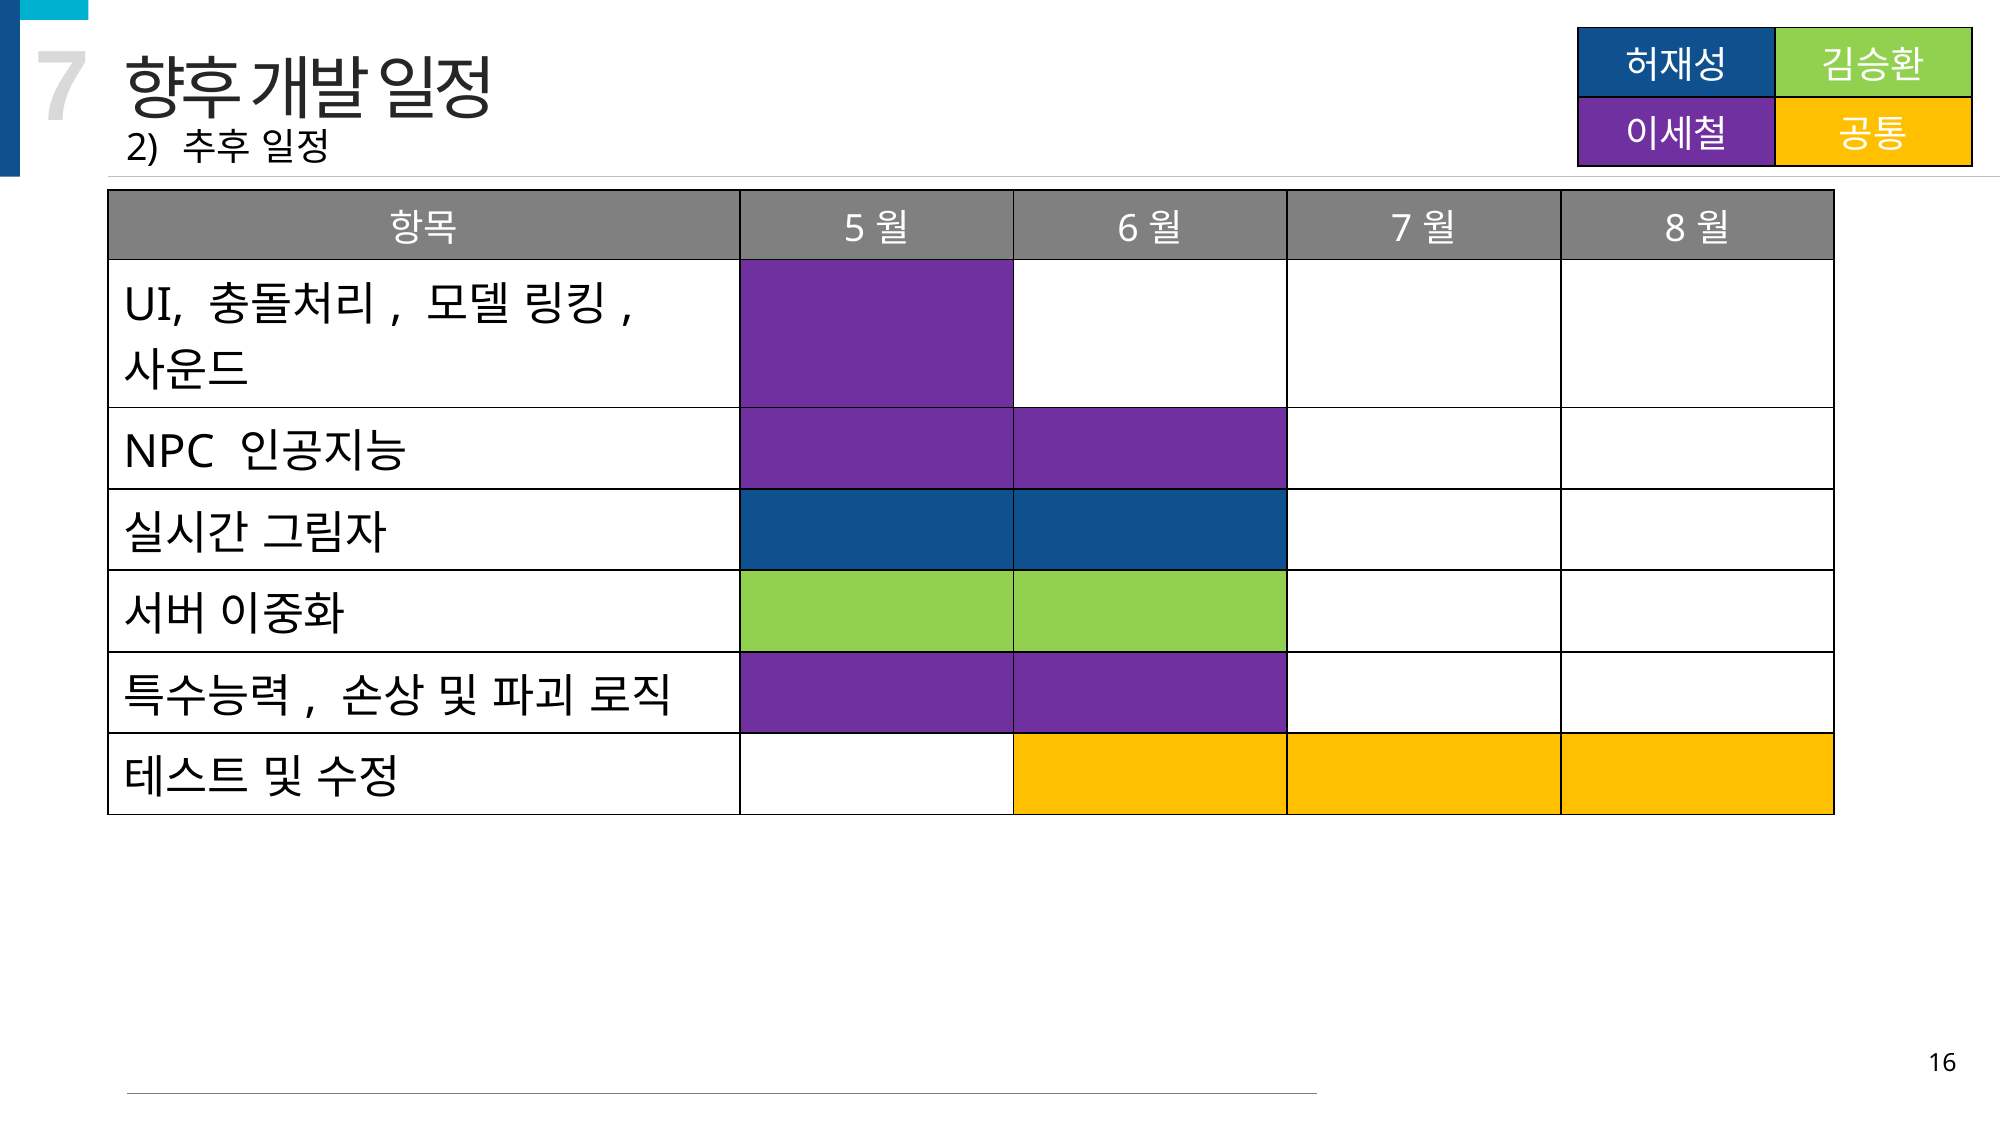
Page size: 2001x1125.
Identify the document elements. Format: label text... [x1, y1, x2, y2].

table_cell [741, 734, 1013, 814]
table_cell 테스트 및 수정 [109, 734, 739, 814]
table_cell 공통 [1776, 98, 1971, 165]
table_cell [1014, 408, 1286, 488]
table_cell [1014, 490, 1286, 569]
table_header 7월 [1288, 191, 1560, 259]
table_cell [741, 653, 1013, 732]
table_cell [1288, 260, 1560, 407]
table_cell [1014, 653, 1286, 732]
table_cell NPC 인공지능 [109, 408, 739, 488]
table_cell [741, 490, 1013, 569]
table_cell [1014, 571, 1286, 651]
table_cell [1562, 260, 1833, 407]
table_header 김승환 [1776, 28, 1971, 96]
text_box 7 [20, 13, 106, 149]
table_cell [741, 408, 1013, 488]
table_cell 서버 이중화 [109, 571, 739, 651]
table_cell 특수능력, 손상 및 파괴 로직 [109, 653, 739, 732]
table_cell [741, 571, 1013, 651]
table_cell UI, 충돌처리, 모델 링킹, 사운드 [109, 260, 739, 407]
table_cell [1288, 408, 1560, 488]
text_box [1600, 1050, 1988, 1119]
table_header 허재성 [1579, 28, 1774, 96]
table_cell [1562, 734, 1833, 814]
text_box 추후 일정 [111, 135, 396, 176]
table_cell [1562, 490, 1833, 569]
table_header 8월 [1562, 191, 1833, 259]
table_cell [1288, 571, 1560, 651]
slide_number 16 [1907, 1033, 1972, 1094]
table_cell 이세철 [1579, 98, 1774, 165]
table_cell [1562, 571, 1833, 651]
table_cell [1562, 408, 1833, 488]
table_header 5월 [741, 191, 1013, 259]
table_cell [741, 260, 1013, 407]
table_cell [1288, 490, 1560, 569]
table_cell [1562, 653, 1833, 732]
text_box 향후 개발 일정 [108, 37, 748, 135]
table_cell [1014, 260, 1286, 407]
table_cell 실시간 그림자 [109, 490, 739, 569]
text_box [19, 0, 89, 21]
table_header 6월 [1014, 191, 1286, 259]
table_cell [1014, 734, 1286, 814]
table_header 항목 [109, 191, 739, 259]
text_box [0, 0, 21, 178]
table_cell [1288, 653, 1560, 732]
table_cell [1288, 734, 1560, 814]
